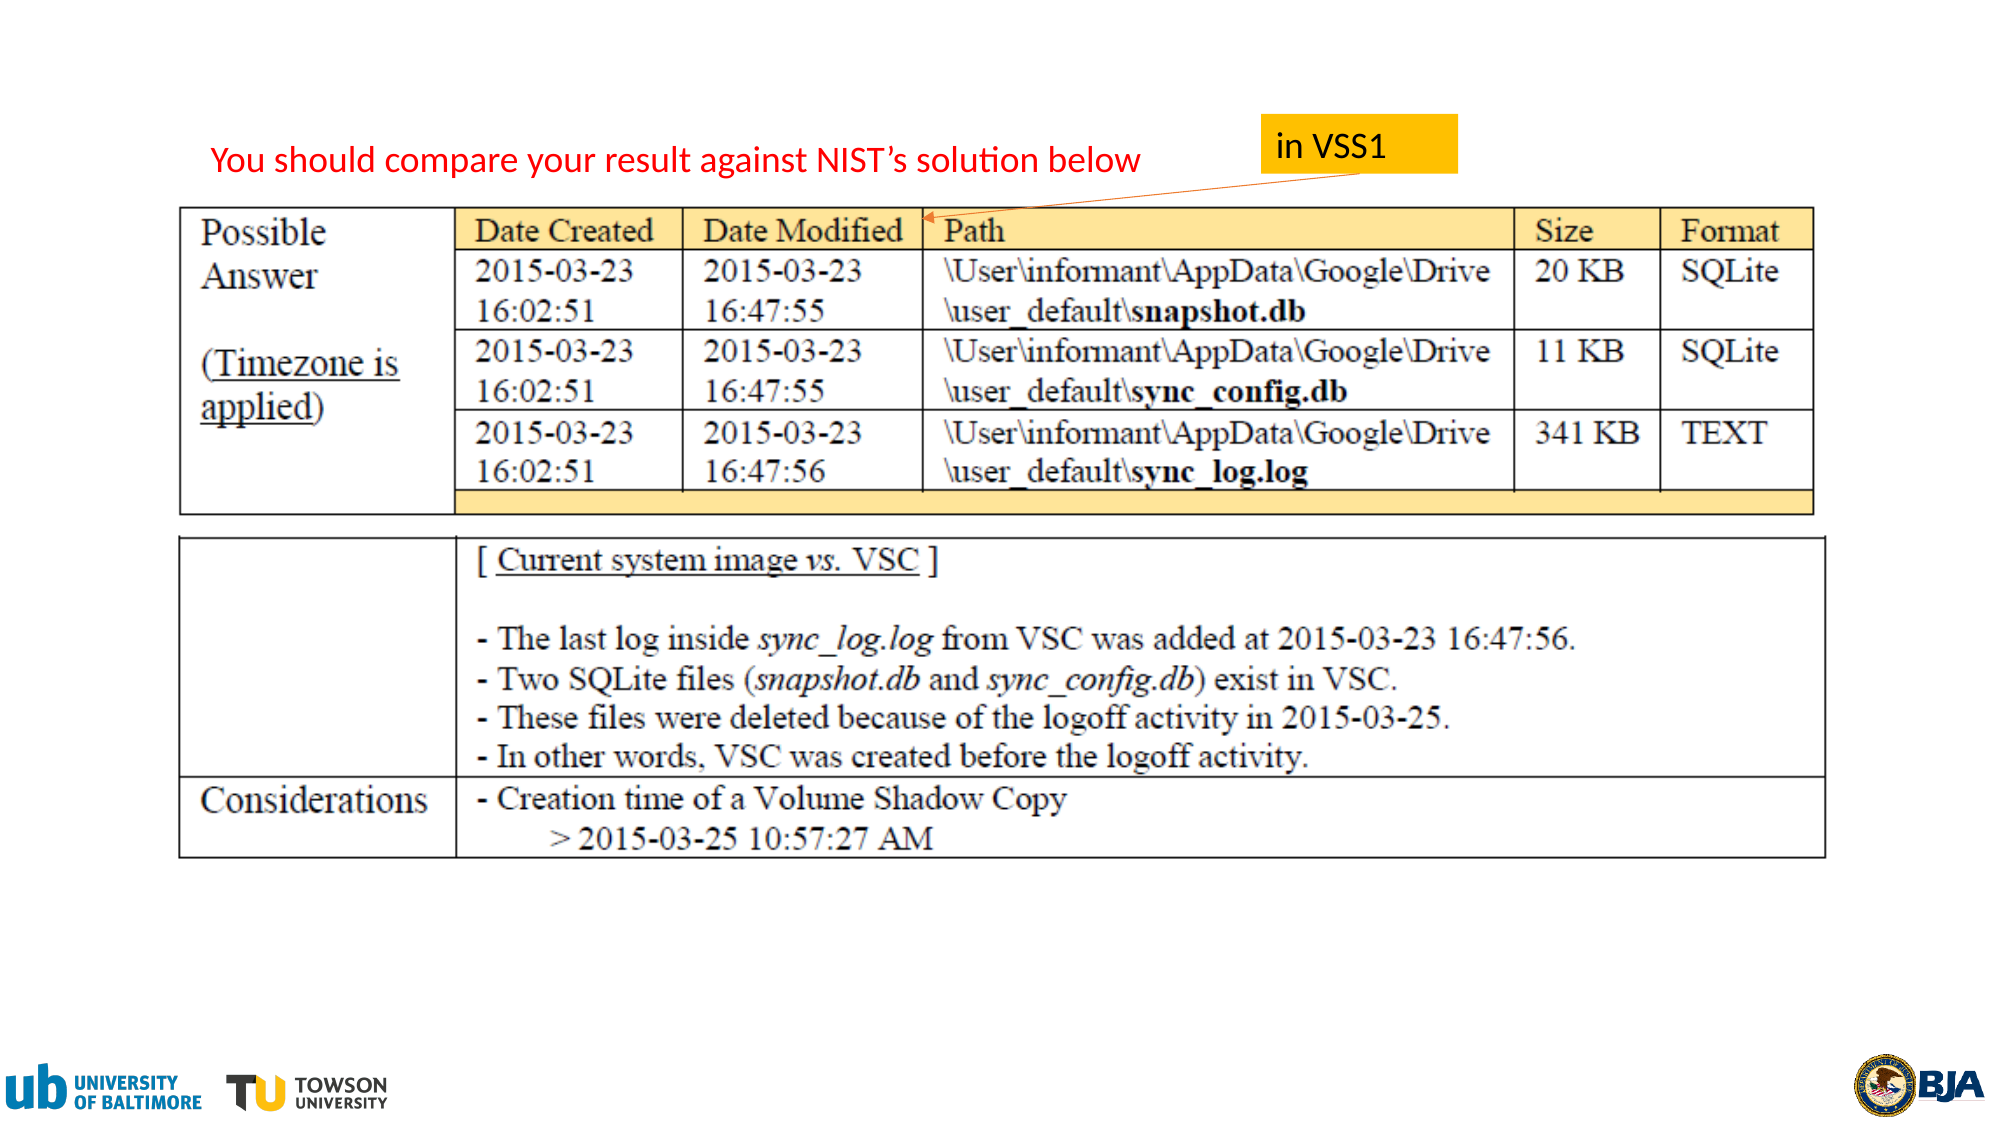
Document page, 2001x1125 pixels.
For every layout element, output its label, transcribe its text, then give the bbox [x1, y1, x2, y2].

text_box You should compare your result against NIST’s solution below [195, 128, 1158, 188]
picture [1854, 1054, 1986, 1117]
picture [0, 1031, 407, 1125]
picture [157, 188, 1837, 880]
text_box in VSS1 [1261, 113, 1459, 174]
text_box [921, 174, 1360, 219]
